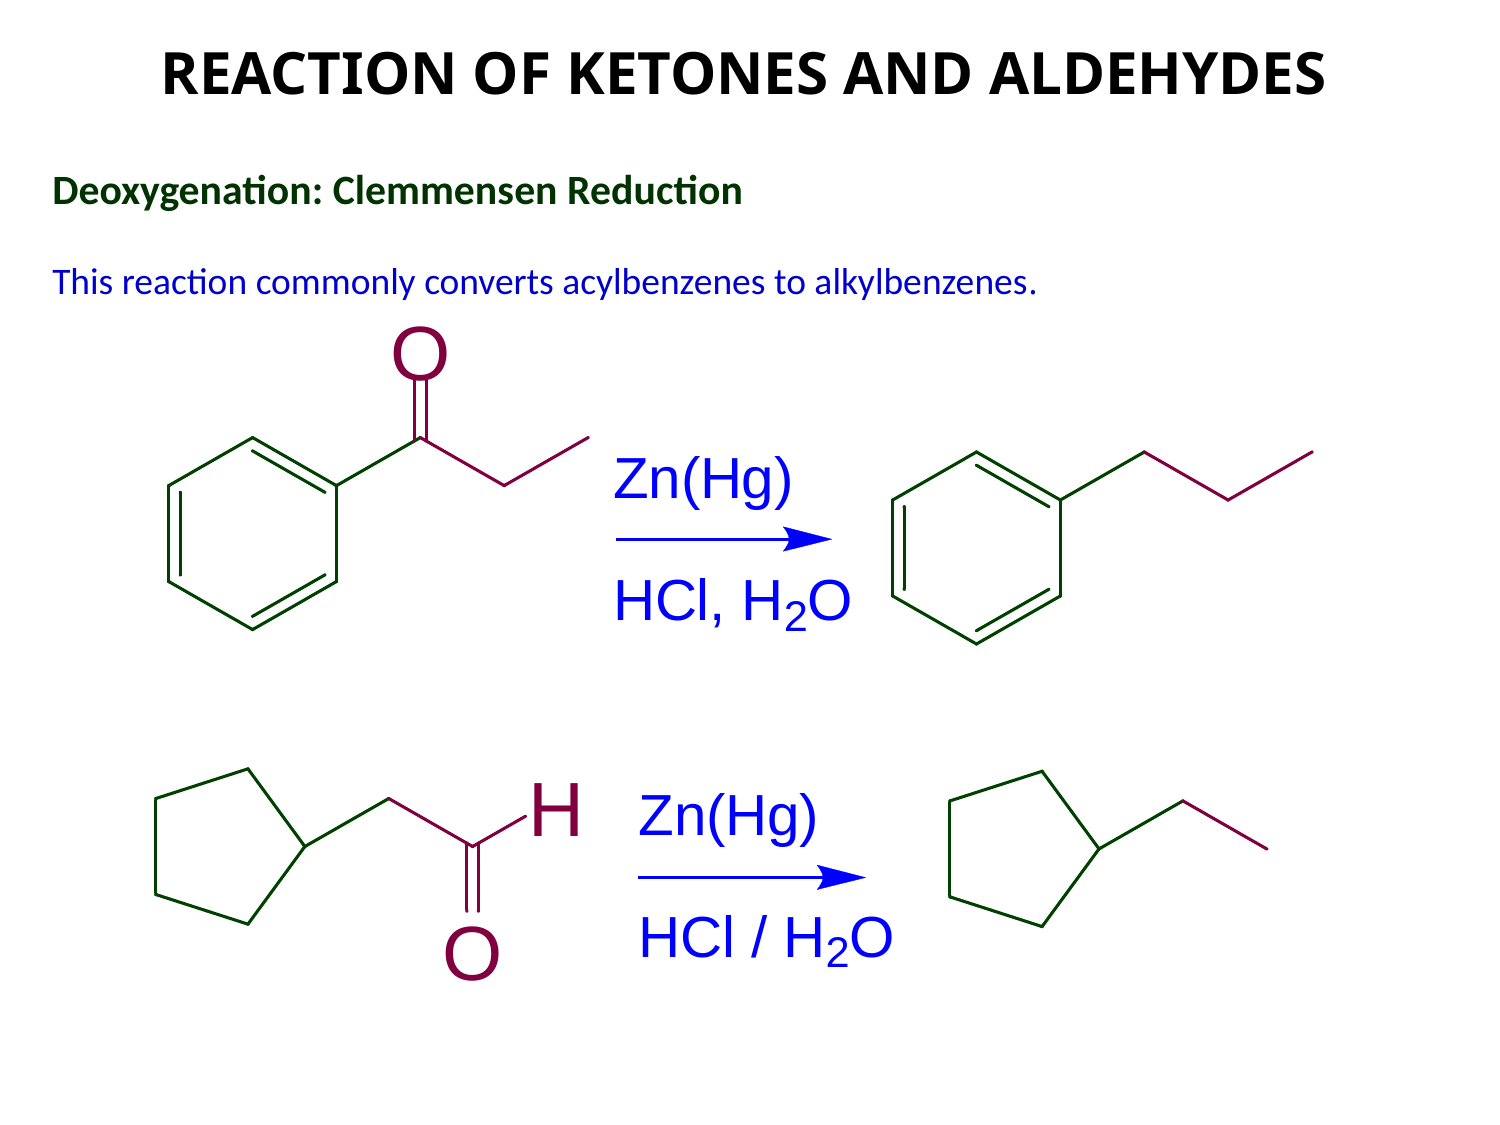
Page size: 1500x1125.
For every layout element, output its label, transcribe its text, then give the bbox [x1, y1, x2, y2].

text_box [149, 316, 1326, 995]
text_box REACTION OF KETONES AND ALDEHYDES Deoxygenation: Clemmensen Reduction This reaction commonly converts acylbenzenes to alkylbenzenes. [37, 28, 1450, 310]
